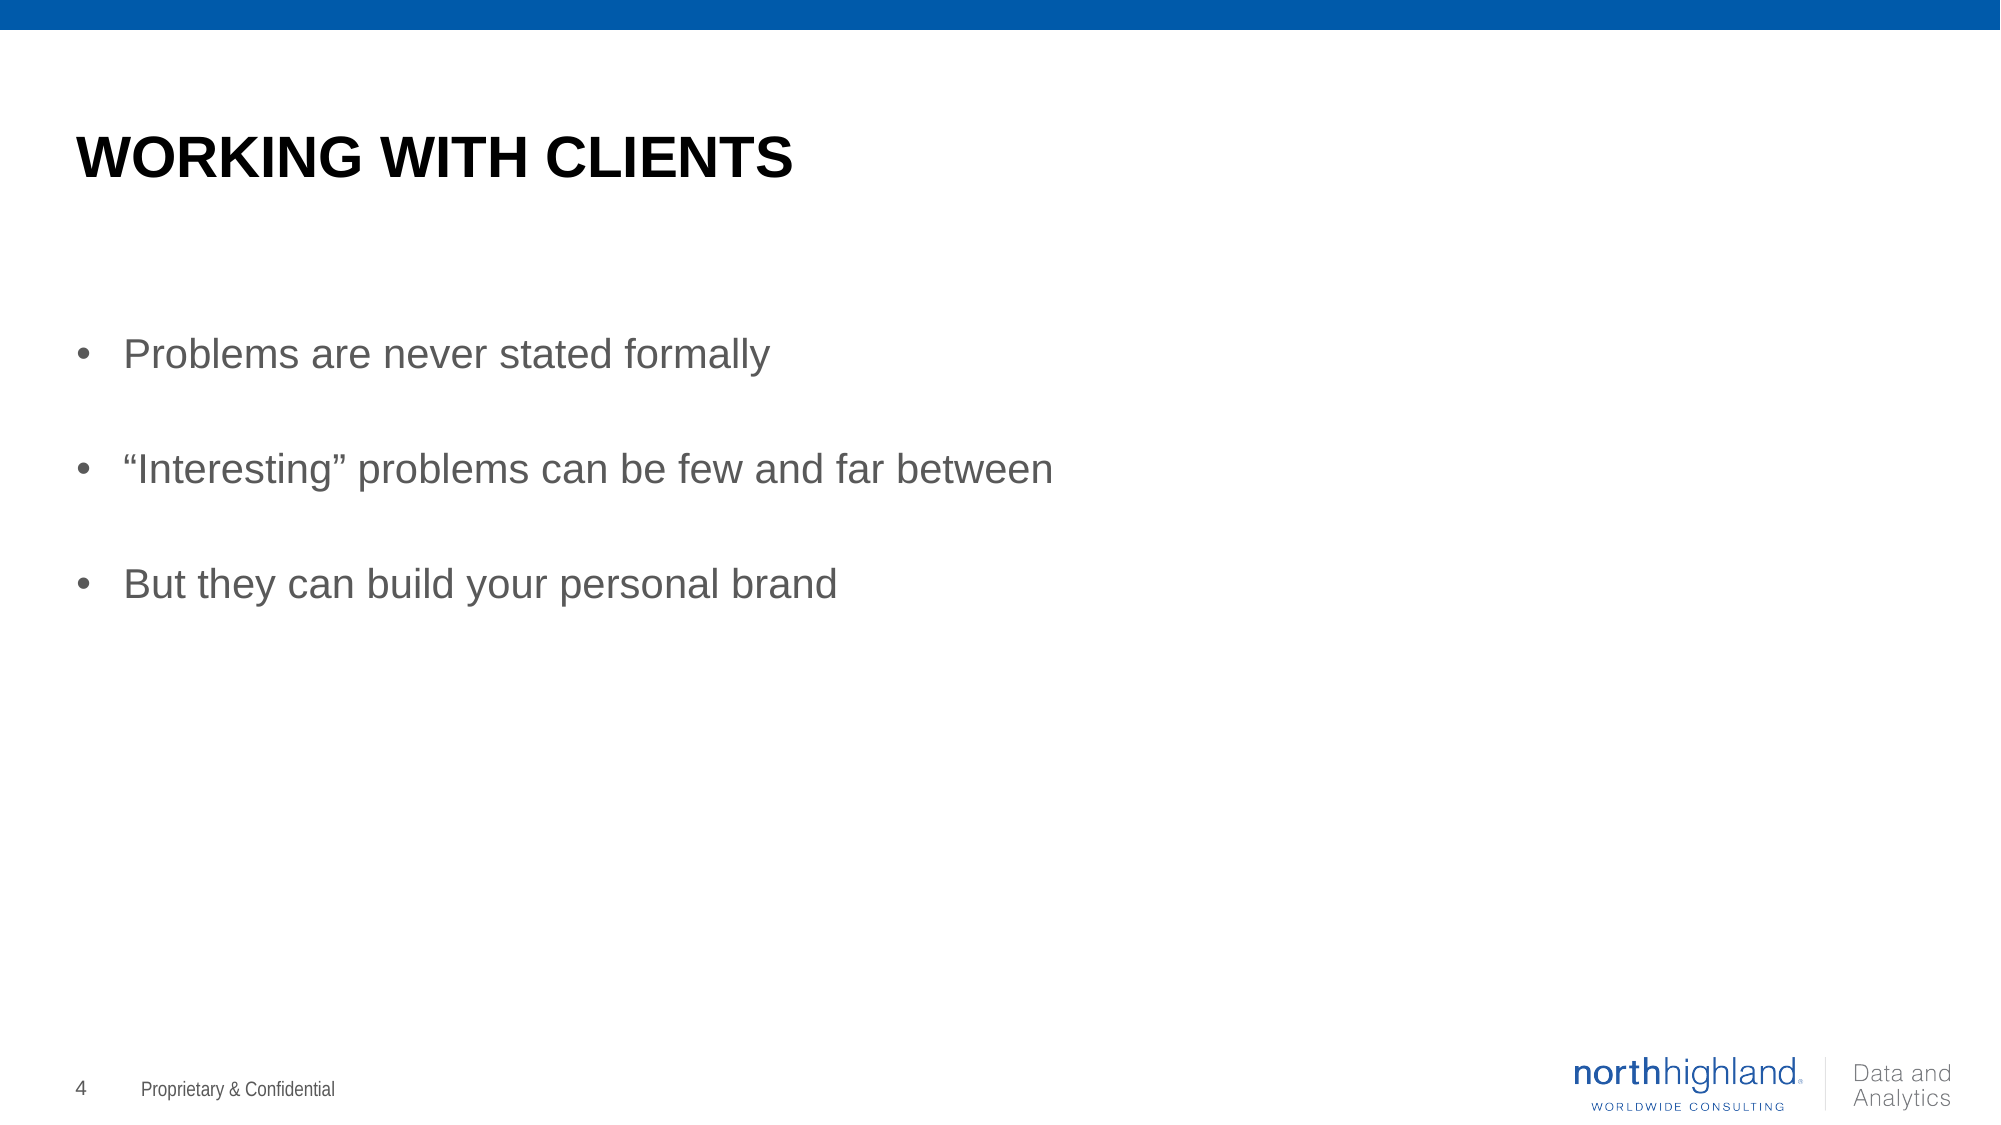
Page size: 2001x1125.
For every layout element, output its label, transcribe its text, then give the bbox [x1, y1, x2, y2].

title Working with clients [76, 49, 1613, 267]
picture [1575, 1057, 1950, 1111]
list Problems are never stated formally “Interesting” problems can be few and far between But they can build your personal brand [76, 325, 1613, 1095]
